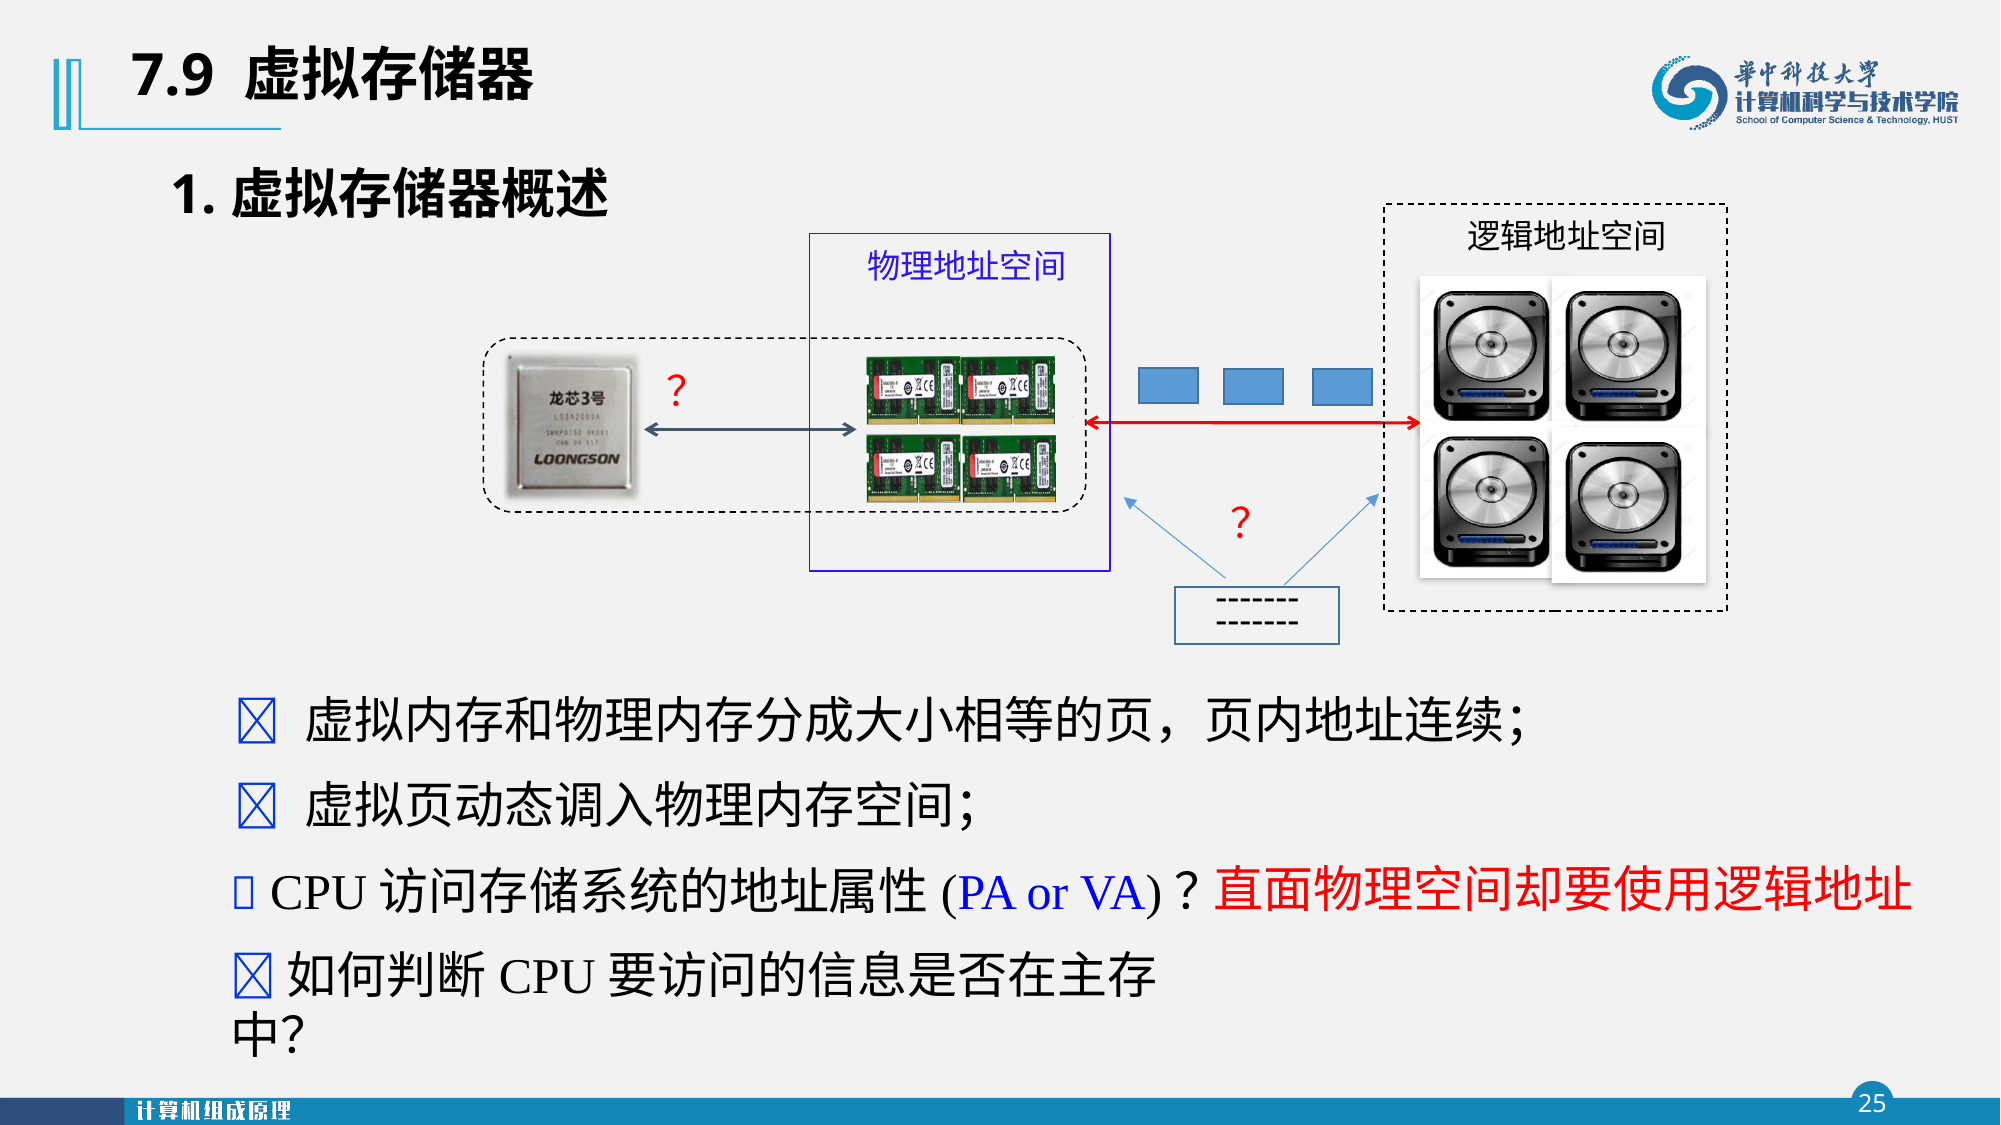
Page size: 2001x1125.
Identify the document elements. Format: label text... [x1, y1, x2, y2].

text_box [483, 338, 809, 513]
text_box 1.虚拟存储器概述 [155, 152, 681, 232]
text_box 逻辑地址空间 [1384, 203, 1728, 611]
text_box  虚拟页动态调入物理内存空间； [220, 766, 1030, 842]
text_box 直面物理空间却要使用逻辑地址 [1198, 849, 1940, 925]
text_box ？ [651, 357, 723, 423]
picture [1652, 56, 1678, 81]
text_box [1312, 368, 1373, 406]
text_box  CPU访问存储系统的地址属性(PA or VA)？ [215, 852, 1353, 928]
text_box 如何判断CPU要访问的信息是否在主存中？ [215, 936, 1217, 1071]
picture [866, 356, 1056, 503]
text_box [1138, 367, 1199, 404]
text_box 物理地址空间 [809, 233, 1110, 572]
text_box  虚拟内存和物理内存分成大小相等的页，页内地址连续； [220, 680, 1691, 756]
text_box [1123, 489, 1379, 644]
picture [500, 347, 644, 506]
picture [1652, 56, 1958, 130]
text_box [1419, 276, 1706, 583]
text_box 7.9 虚拟存储器 [116, 26, 952, 128]
text_box [1223, 368, 1284, 405]
